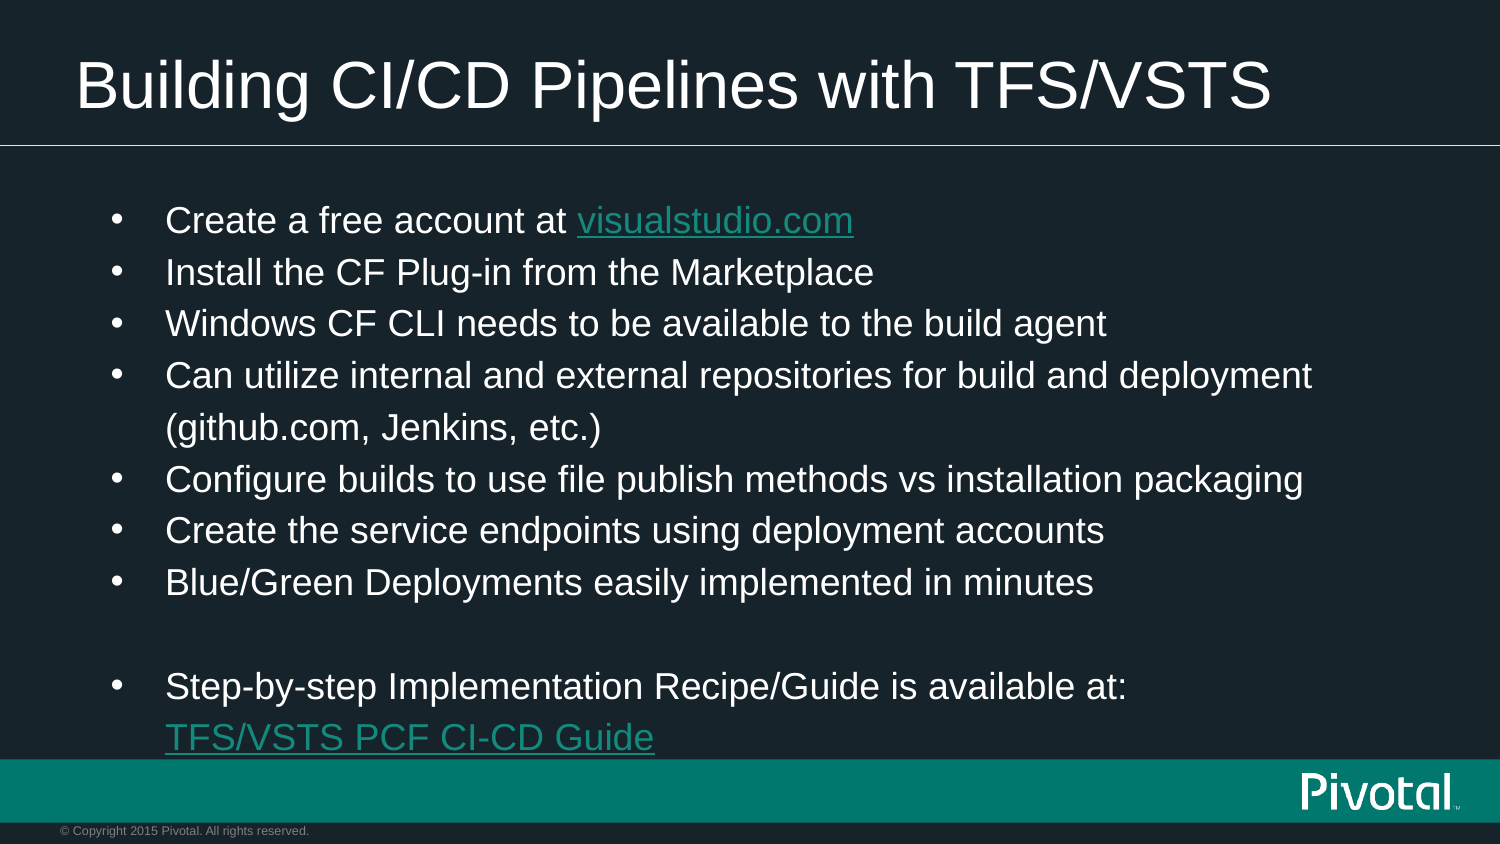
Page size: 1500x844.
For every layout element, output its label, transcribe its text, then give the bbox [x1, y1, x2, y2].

title Building CI/CD Pipelines with TFS/VSTS [75, 52, 1425, 113]
list Create a free account at visualstudio.com Install the CF Plug-in from the Marketplace Windows CF CLI needs to be available to the build agent Can utilize internal and external repositories for build and deployment (github.com, Jenkins, etc.) Configure builds to use file publish methods vs installation packaging Create the service endpoints using deployment accounts Blue/Green Deployments easily implemented in minutes Step-by-step Implementation Recipe/Guide is available at: TFS/VSTS PCF CI-CD Guide [75, 181, 1477, 719]
picture [1302, 773, 1460, 810]
